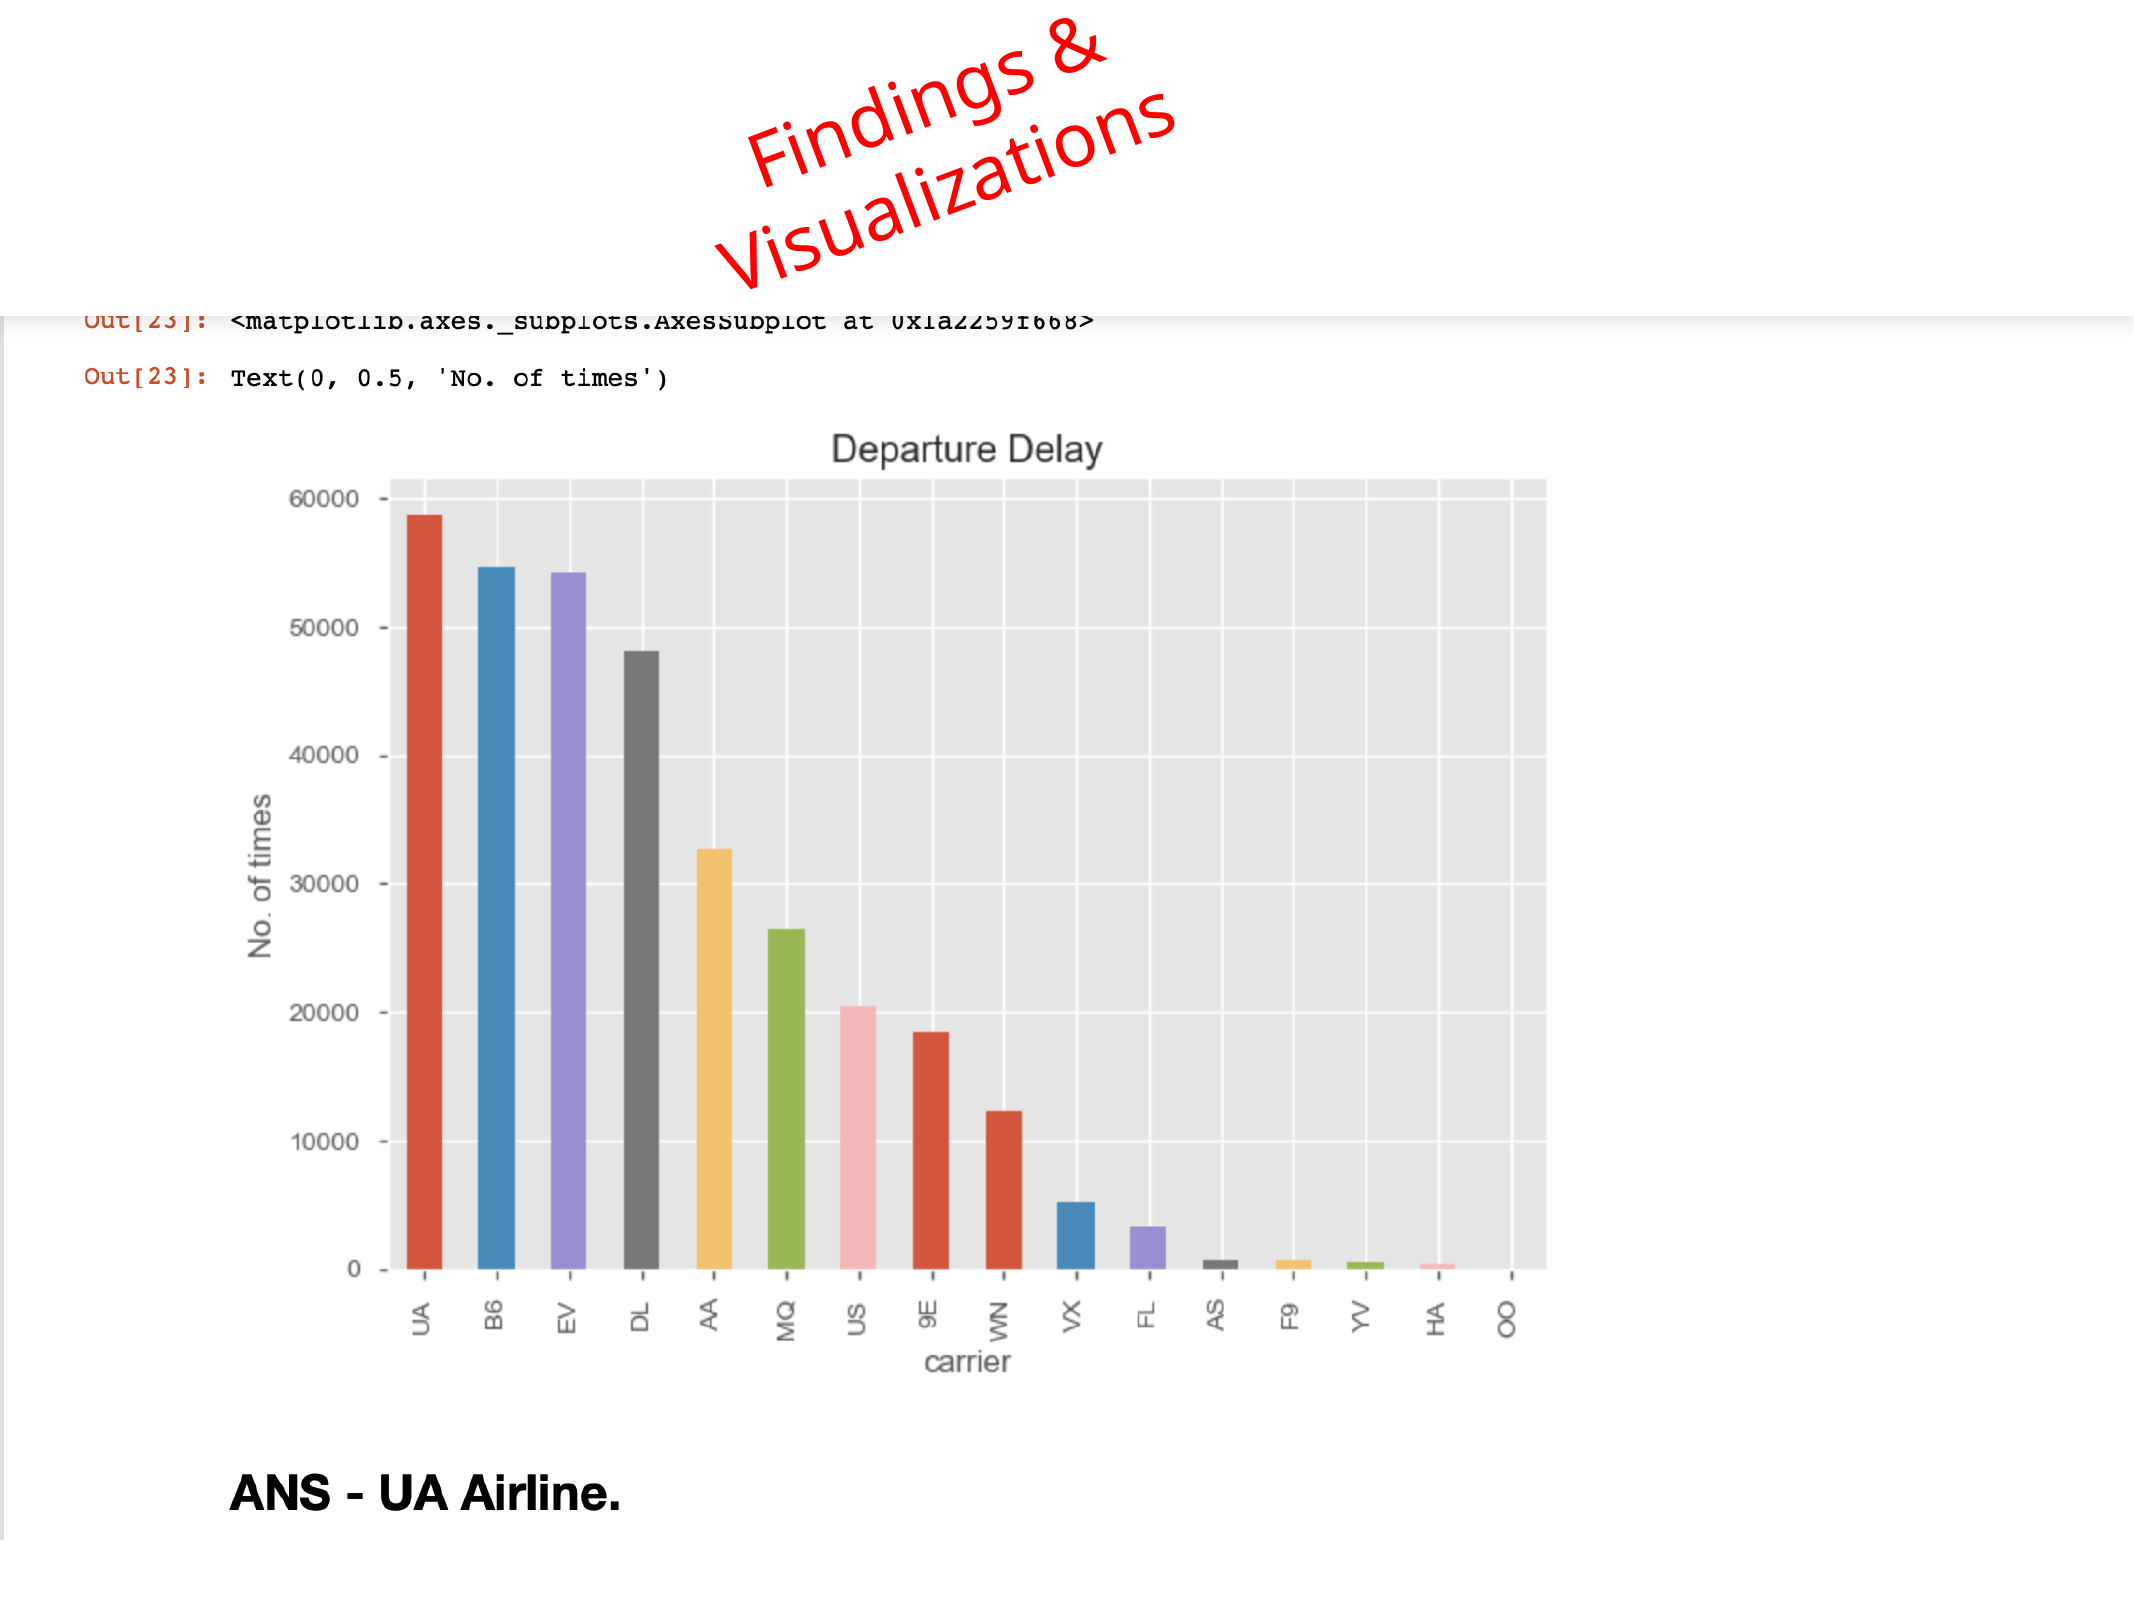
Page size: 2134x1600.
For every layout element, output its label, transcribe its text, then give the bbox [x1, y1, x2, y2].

text_box Findings & Visualizations [606, 0, 1275, 309]
picture [0, 316, 2134, 1541]
